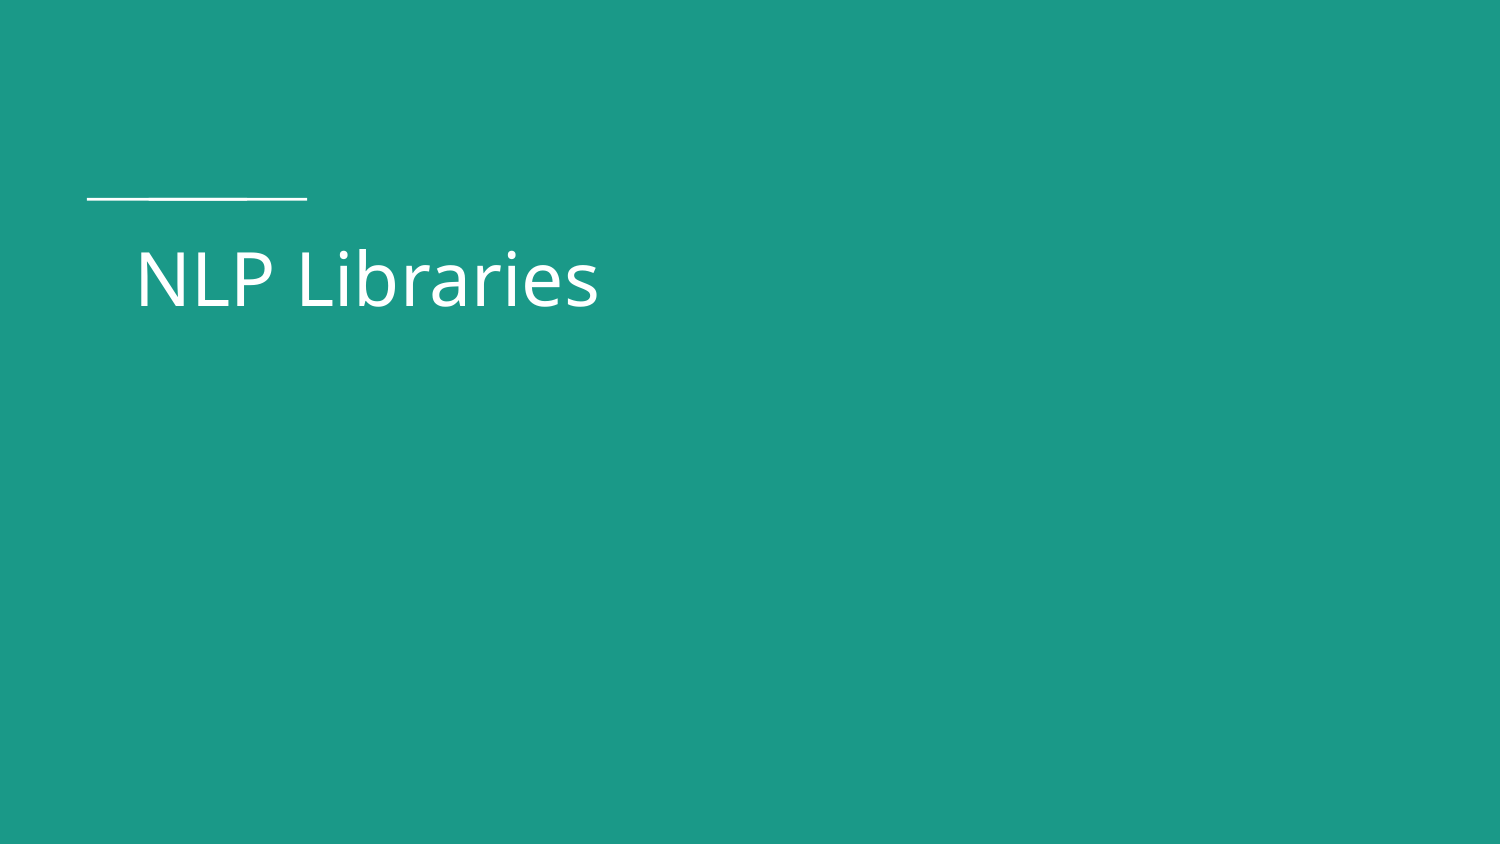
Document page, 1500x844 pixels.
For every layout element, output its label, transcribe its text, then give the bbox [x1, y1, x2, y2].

title NLP Libraries [119, 216, 1381, 466]
